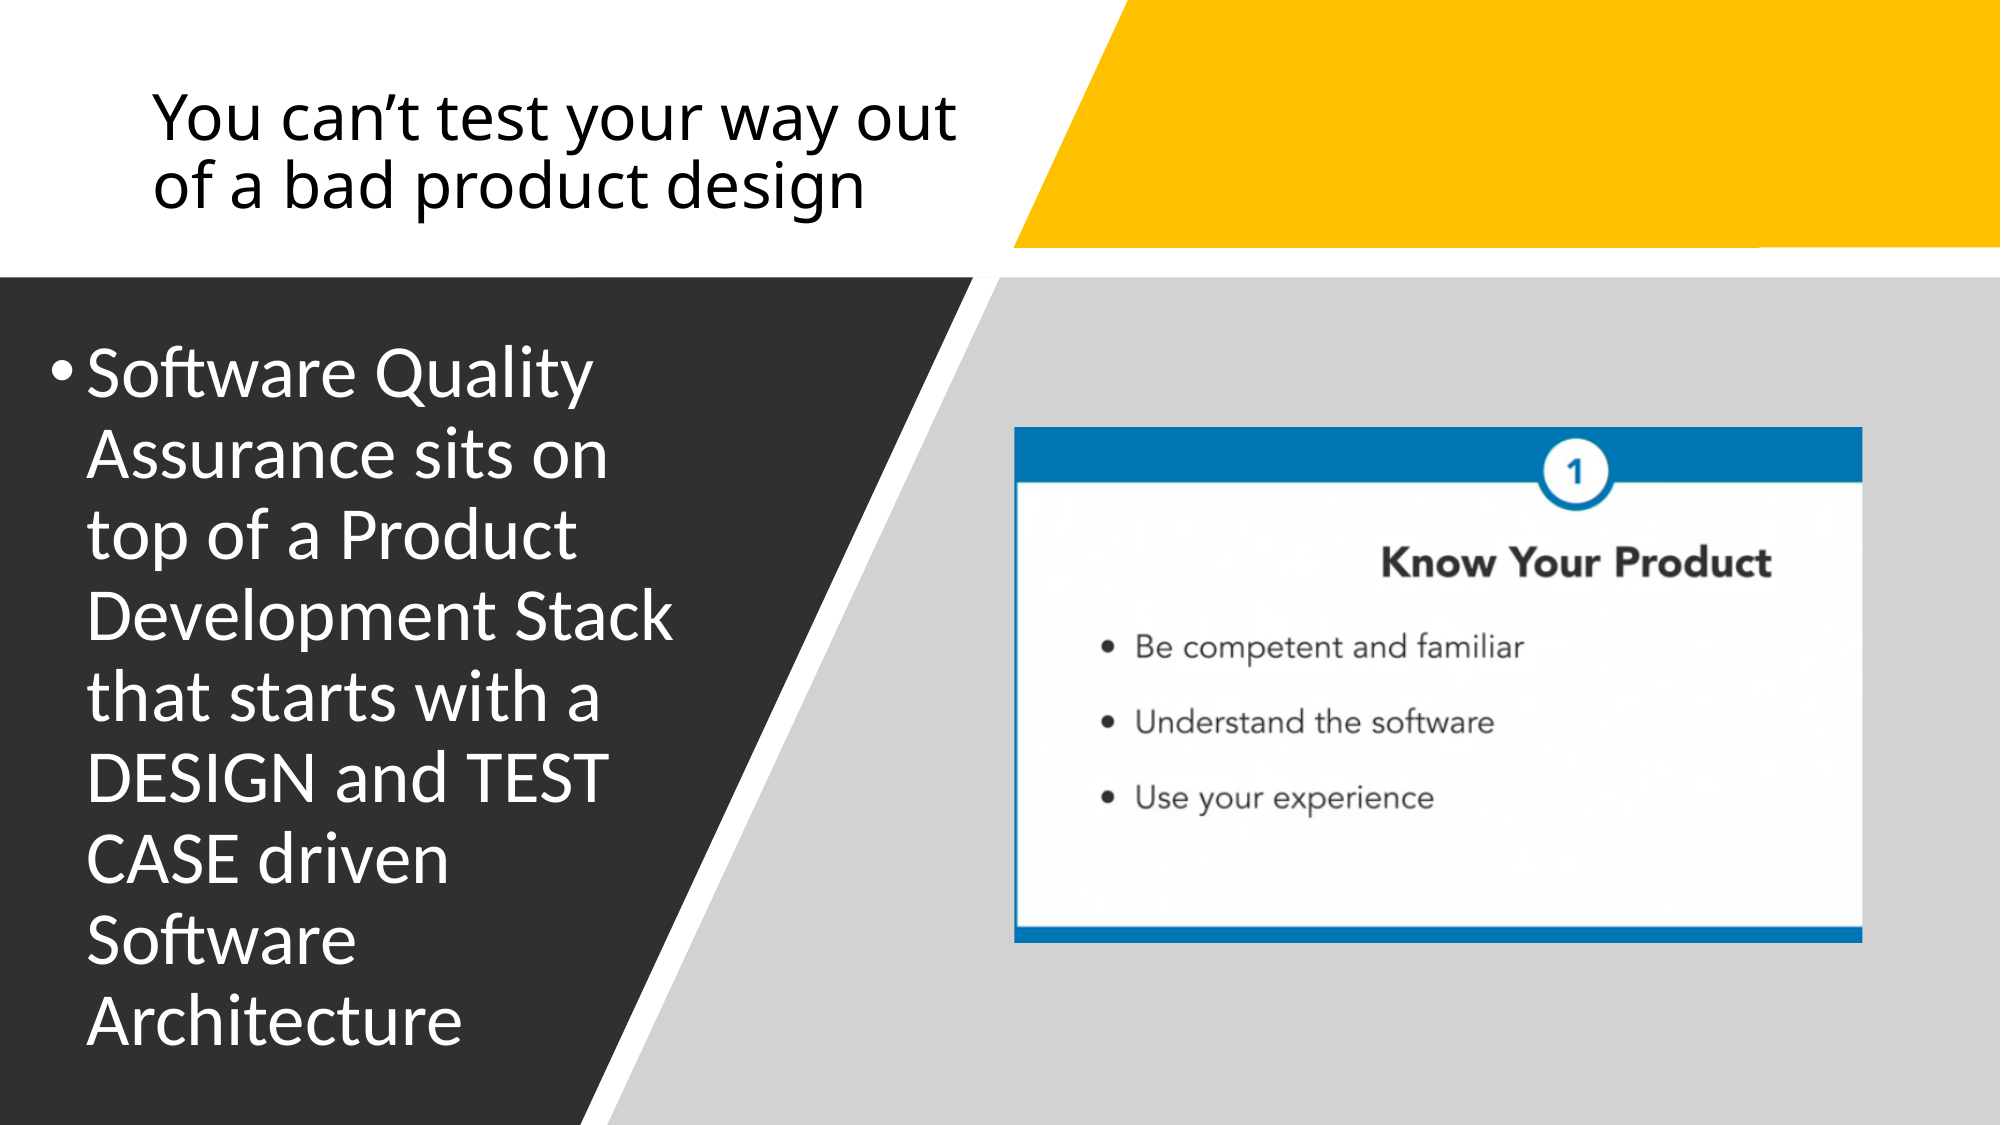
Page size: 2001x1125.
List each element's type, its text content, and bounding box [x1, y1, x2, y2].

text_box [0, 276, 975, 1125]
picture [1547, 437, 1554, 443]
text_box [1011, 0, 2000, 249]
picture [1014, 482, 1863, 930]
text_box [606, 276, 2000, 1125]
list Software Quality Assurance sits on top of a Product Development Stack that starts with a DESIGN and TEST CASE driven Software Architecture [34, 307, 729, 1087]
title You can’t test your way out of a bad product design [137, 59, 1014, 248]
picture [1542, 438, 1612, 506]
